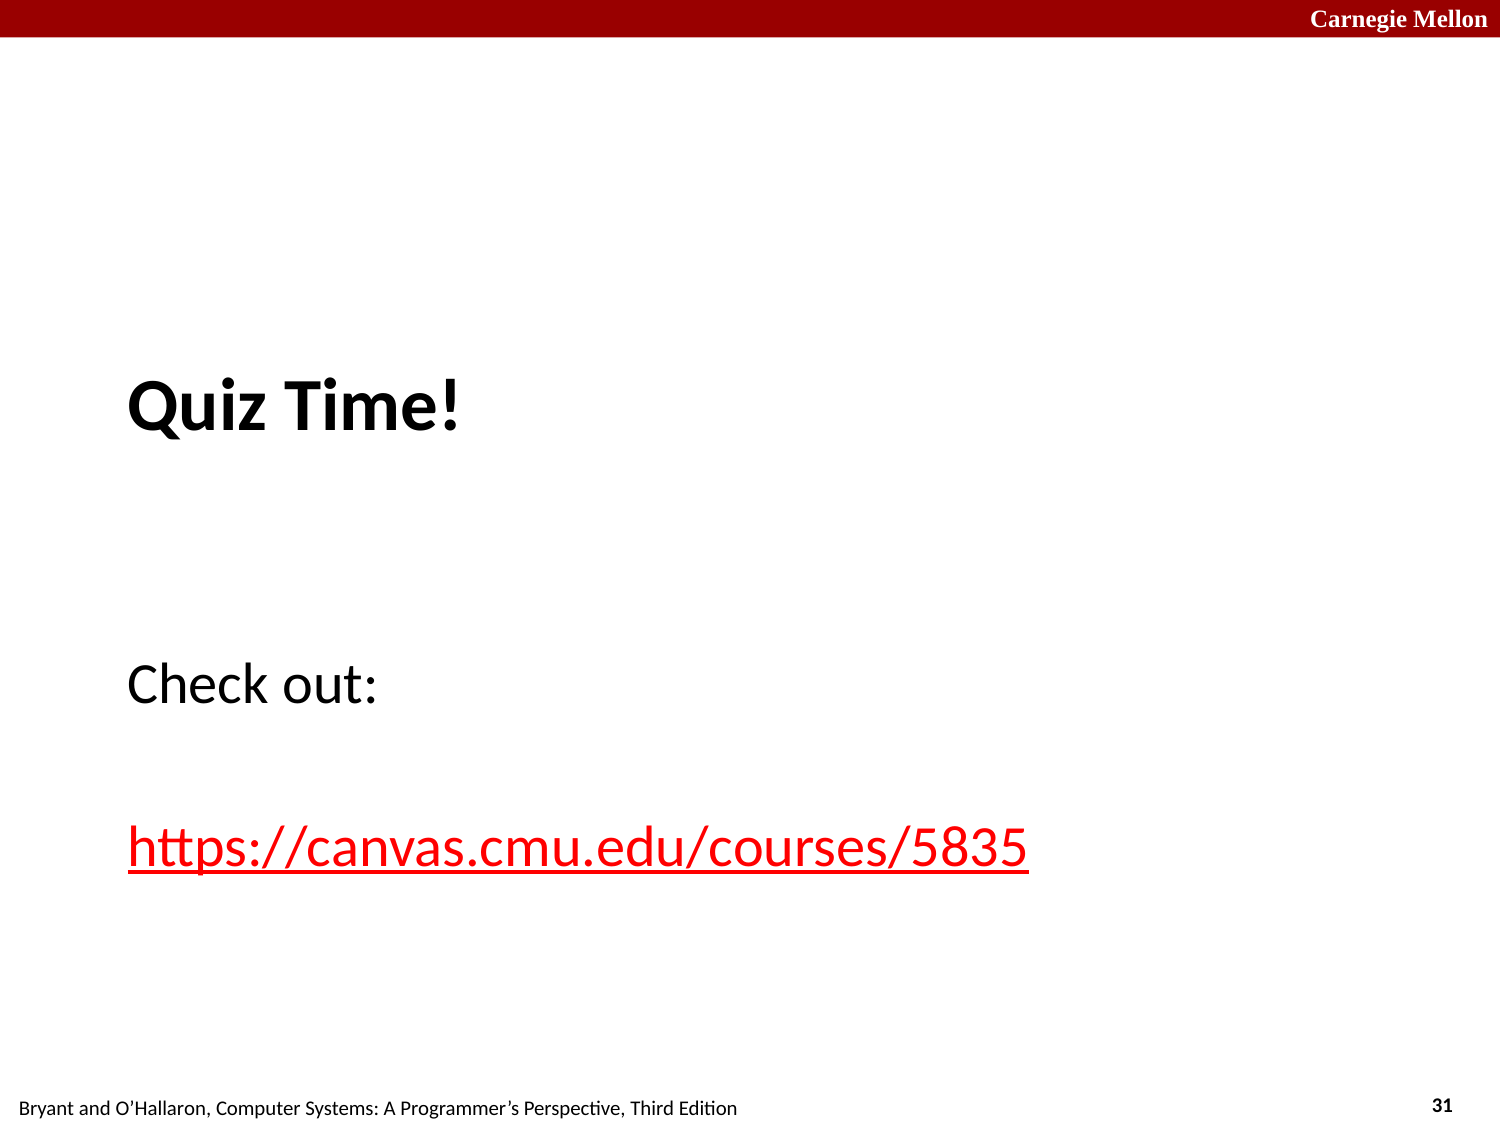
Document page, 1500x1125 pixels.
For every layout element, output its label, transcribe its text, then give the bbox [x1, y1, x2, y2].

subtitle Check out: https://canvas.cmu.edu/courses/5835 [112, 637, 1373, 926]
title Quiz Time! [112, 279, 1388, 522]
